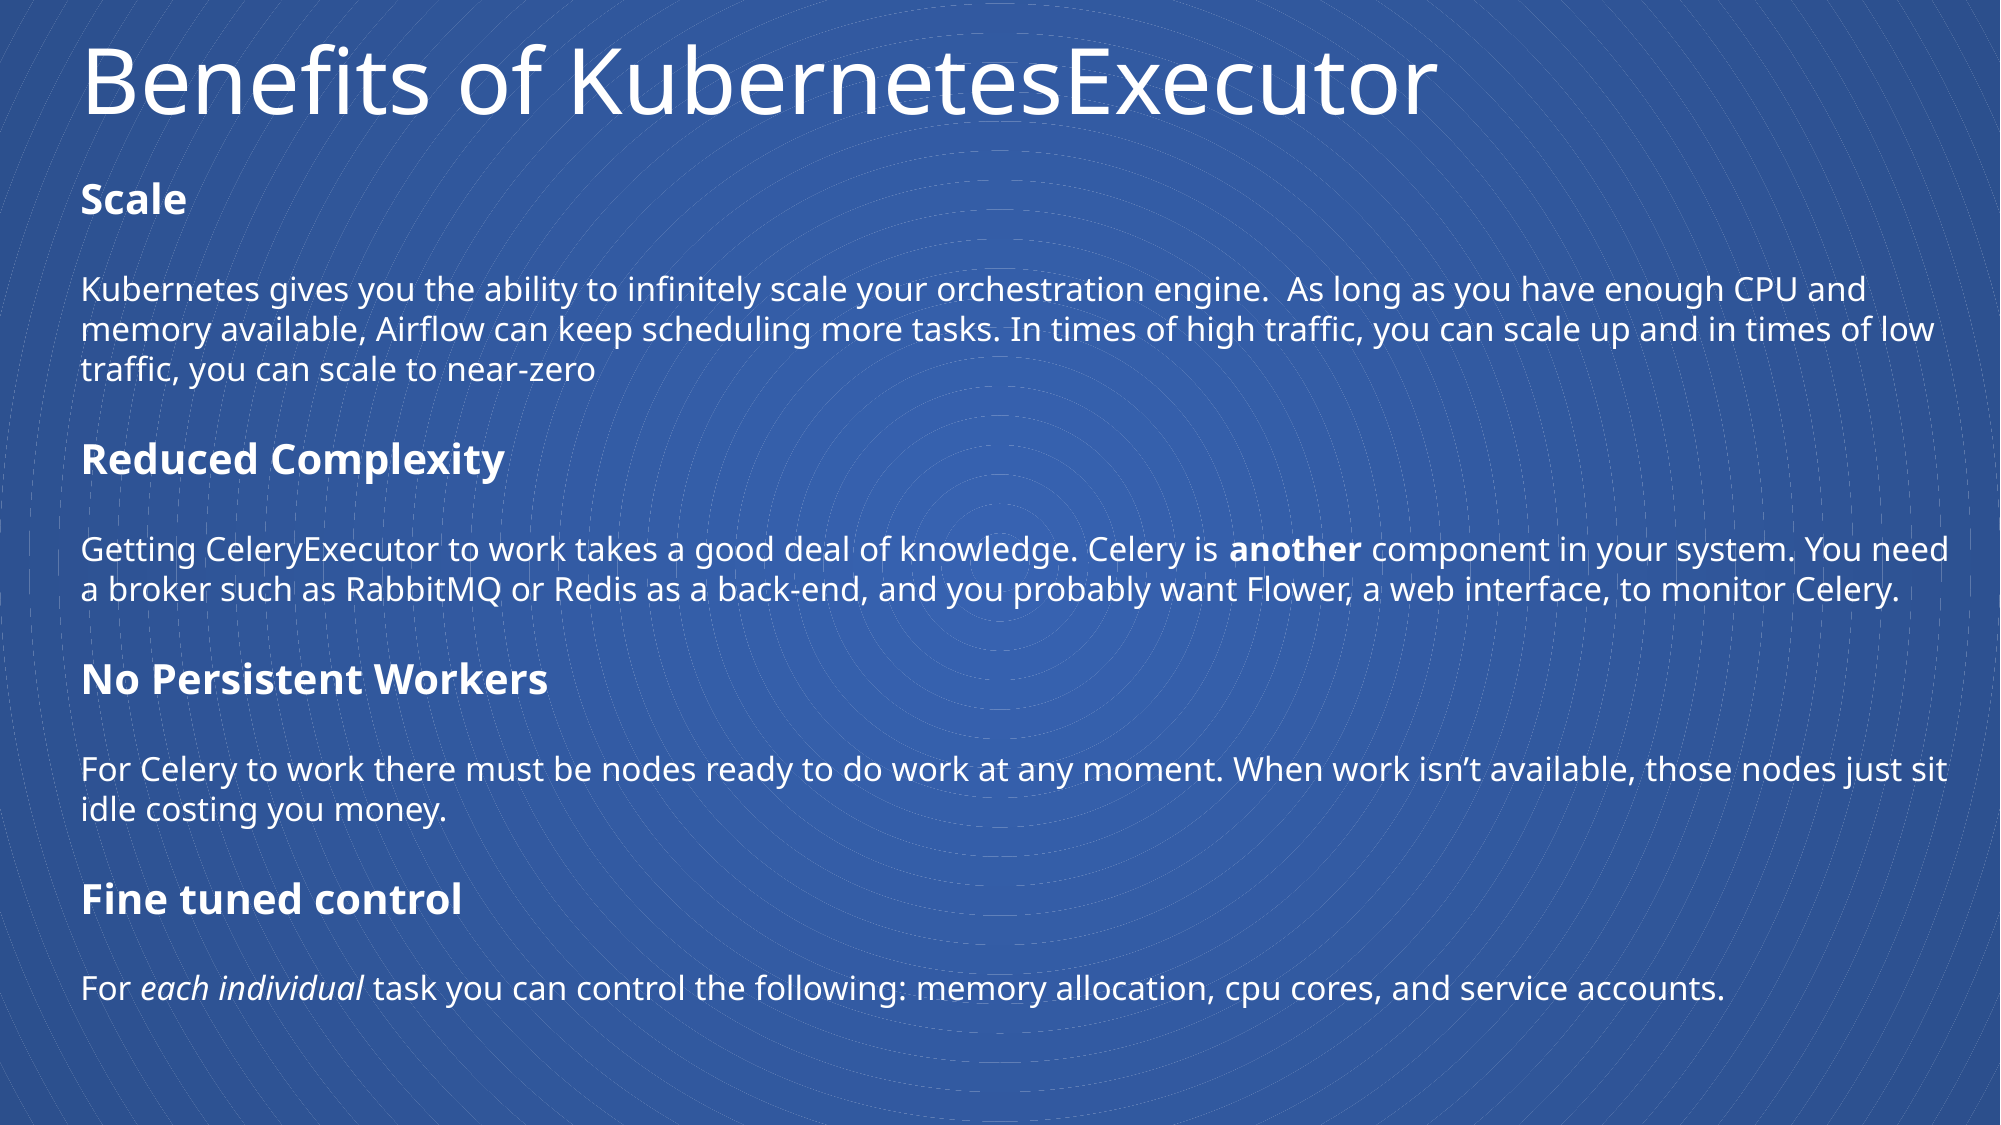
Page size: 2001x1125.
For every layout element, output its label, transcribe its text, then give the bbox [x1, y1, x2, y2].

text_box [112, 142, 1421, 165]
text_box Scale Kubernetes gives you the ability to infinitely scale your orchestration engine. As long as you have enough CPU and memory available, Airflow can keep scheduling more tasks. In times of high traffic, you can scale up and in times of low traffic, you can scale to near-zero Reduced Complexity Getting CeleryExecutor to work takes a good deal of knowledge. Celery is another component in your system. You need a broker such as RabbitMQ or Redis as a back-end, and you probably want Flower, a web interface, to monitor Celery. No Persistent Workers For Celery to work there must be nodes ready to do work at any moment. When work isn’t available, those nodes just sit idle costing you money. Fine tuned control For each individual task you can control the following: memory allocation, cpu cores, and service accounts. [65, 165, 1982, 1125]
title Benefits of KubernetesExecutor [65, 22, 1713, 142]
